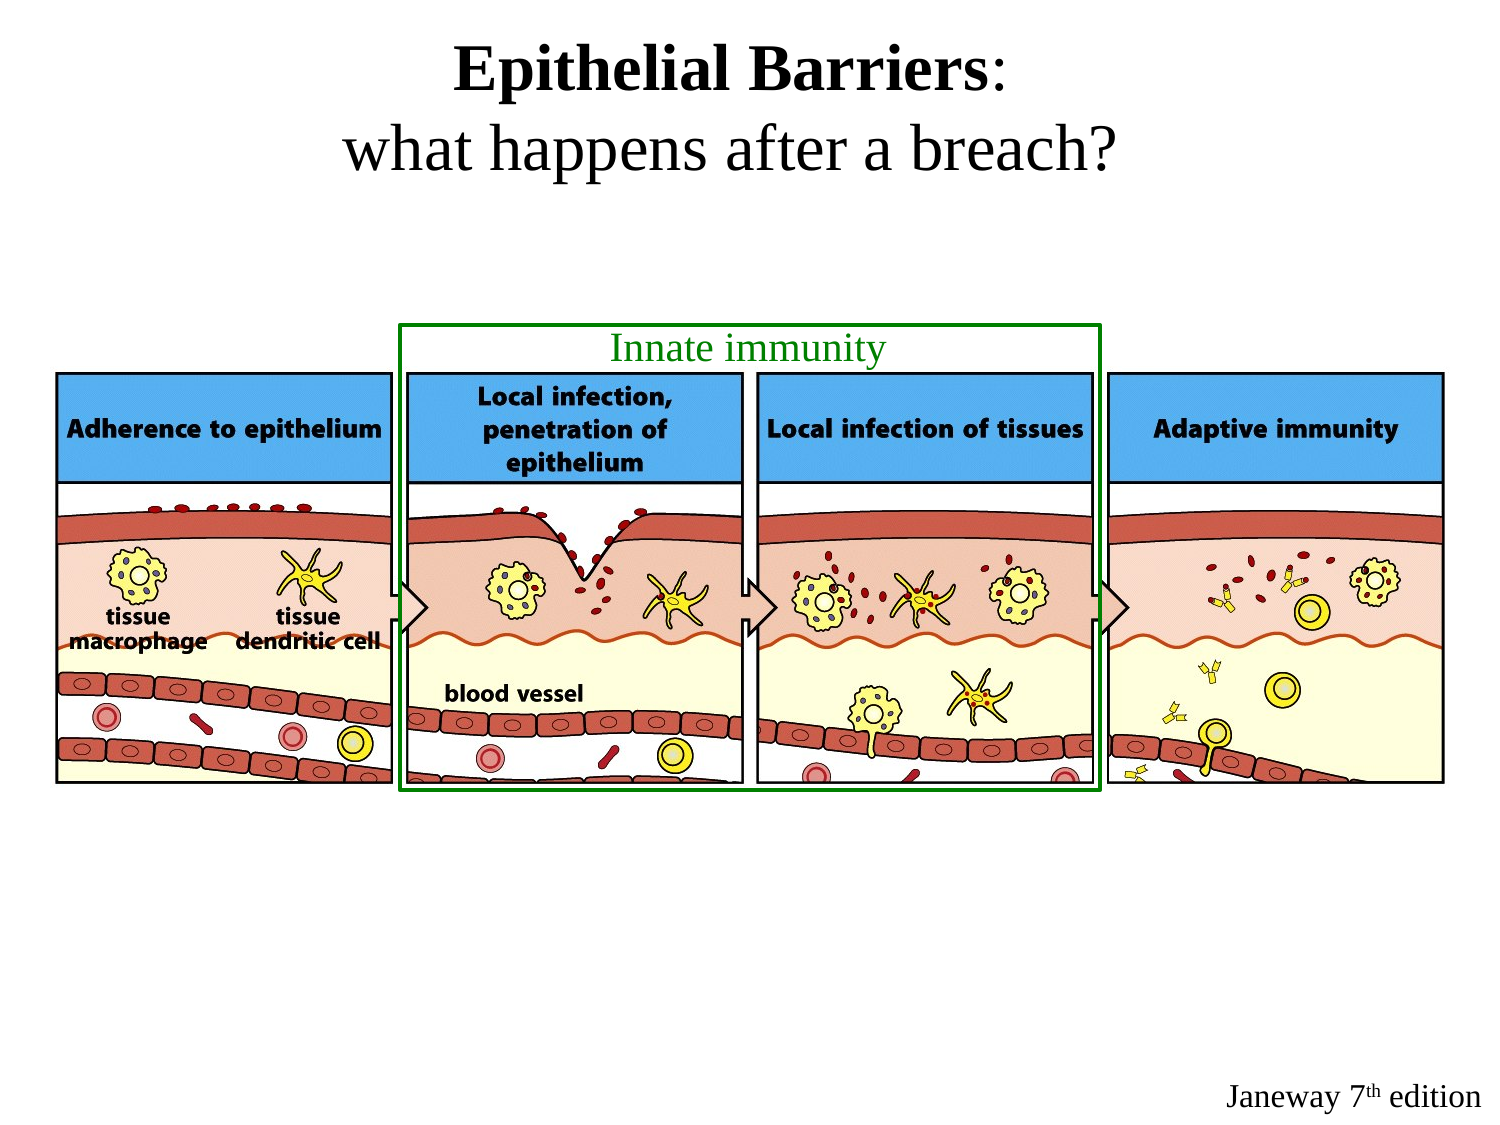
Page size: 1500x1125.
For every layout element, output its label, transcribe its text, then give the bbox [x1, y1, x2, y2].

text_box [399, 312, 1101, 791]
text_box Epithelial Barriers: what happens after a breach? [137, 50, 1325, 238]
text_box Janeway 7th edition [1211, 1067, 1497, 1122]
picture [1101, 365, 1450, 788]
picture [49, 365, 399, 788]
